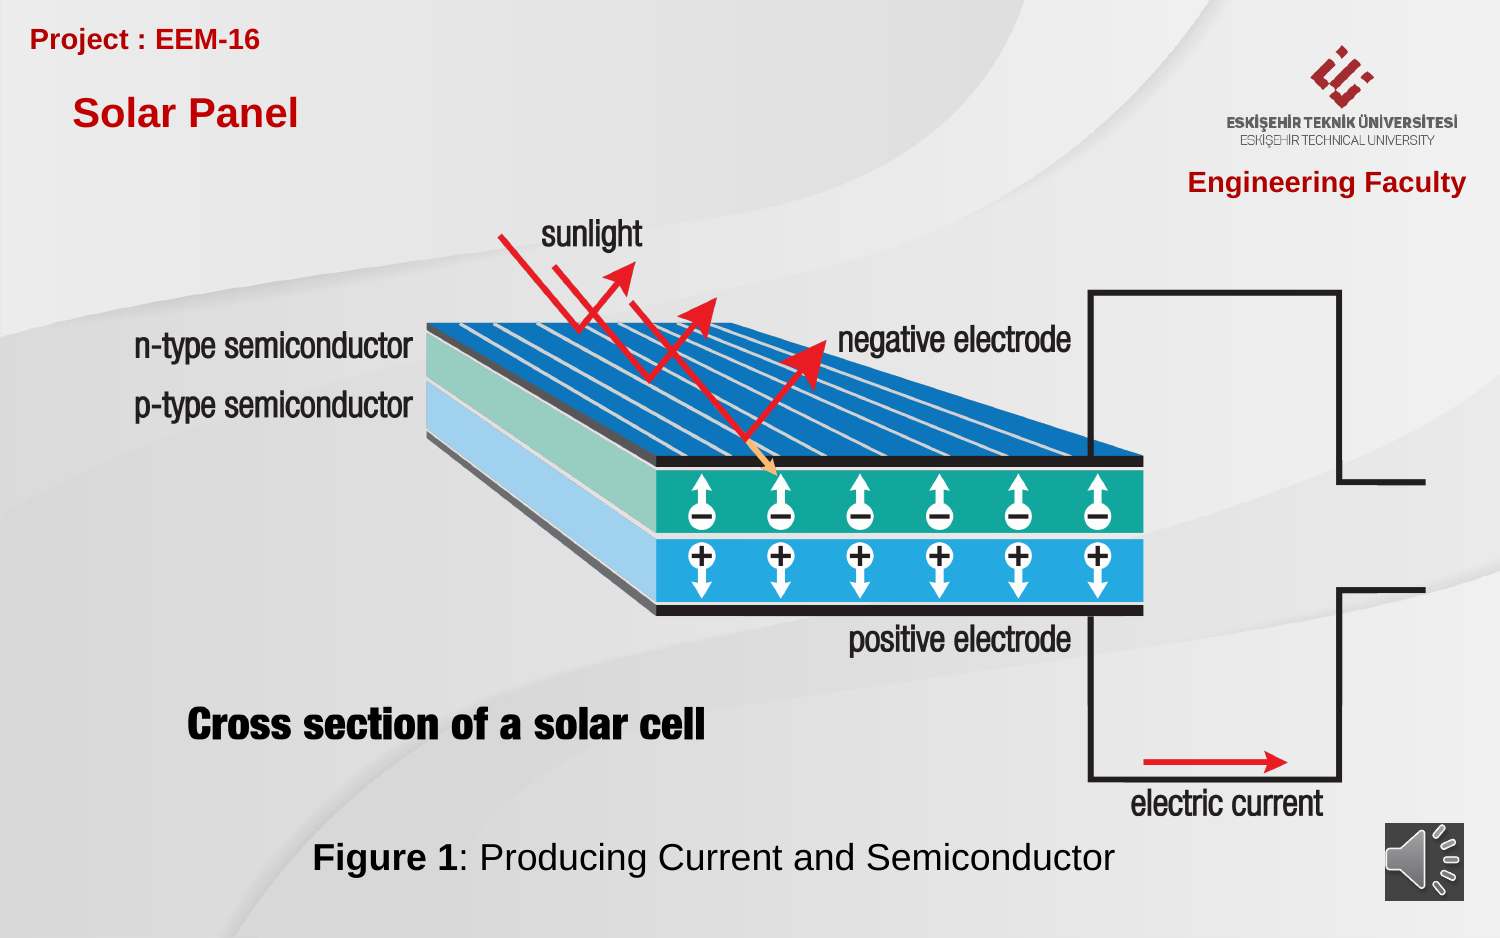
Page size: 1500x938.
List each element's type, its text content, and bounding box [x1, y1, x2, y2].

text_box Engineering Faculty [1157, 138, 1498, 224]
text_box Project : EEM-16 [14, 9, 298, 66]
slide_number 3 [1389, 849, 1480, 922]
picture [0, 0, 1500, 938]
text_box Figure 1: Producing Current and Semiconductor [297, 830, 1158, 886]
text_box Solar Panel [57, 86, 1186, 135]
